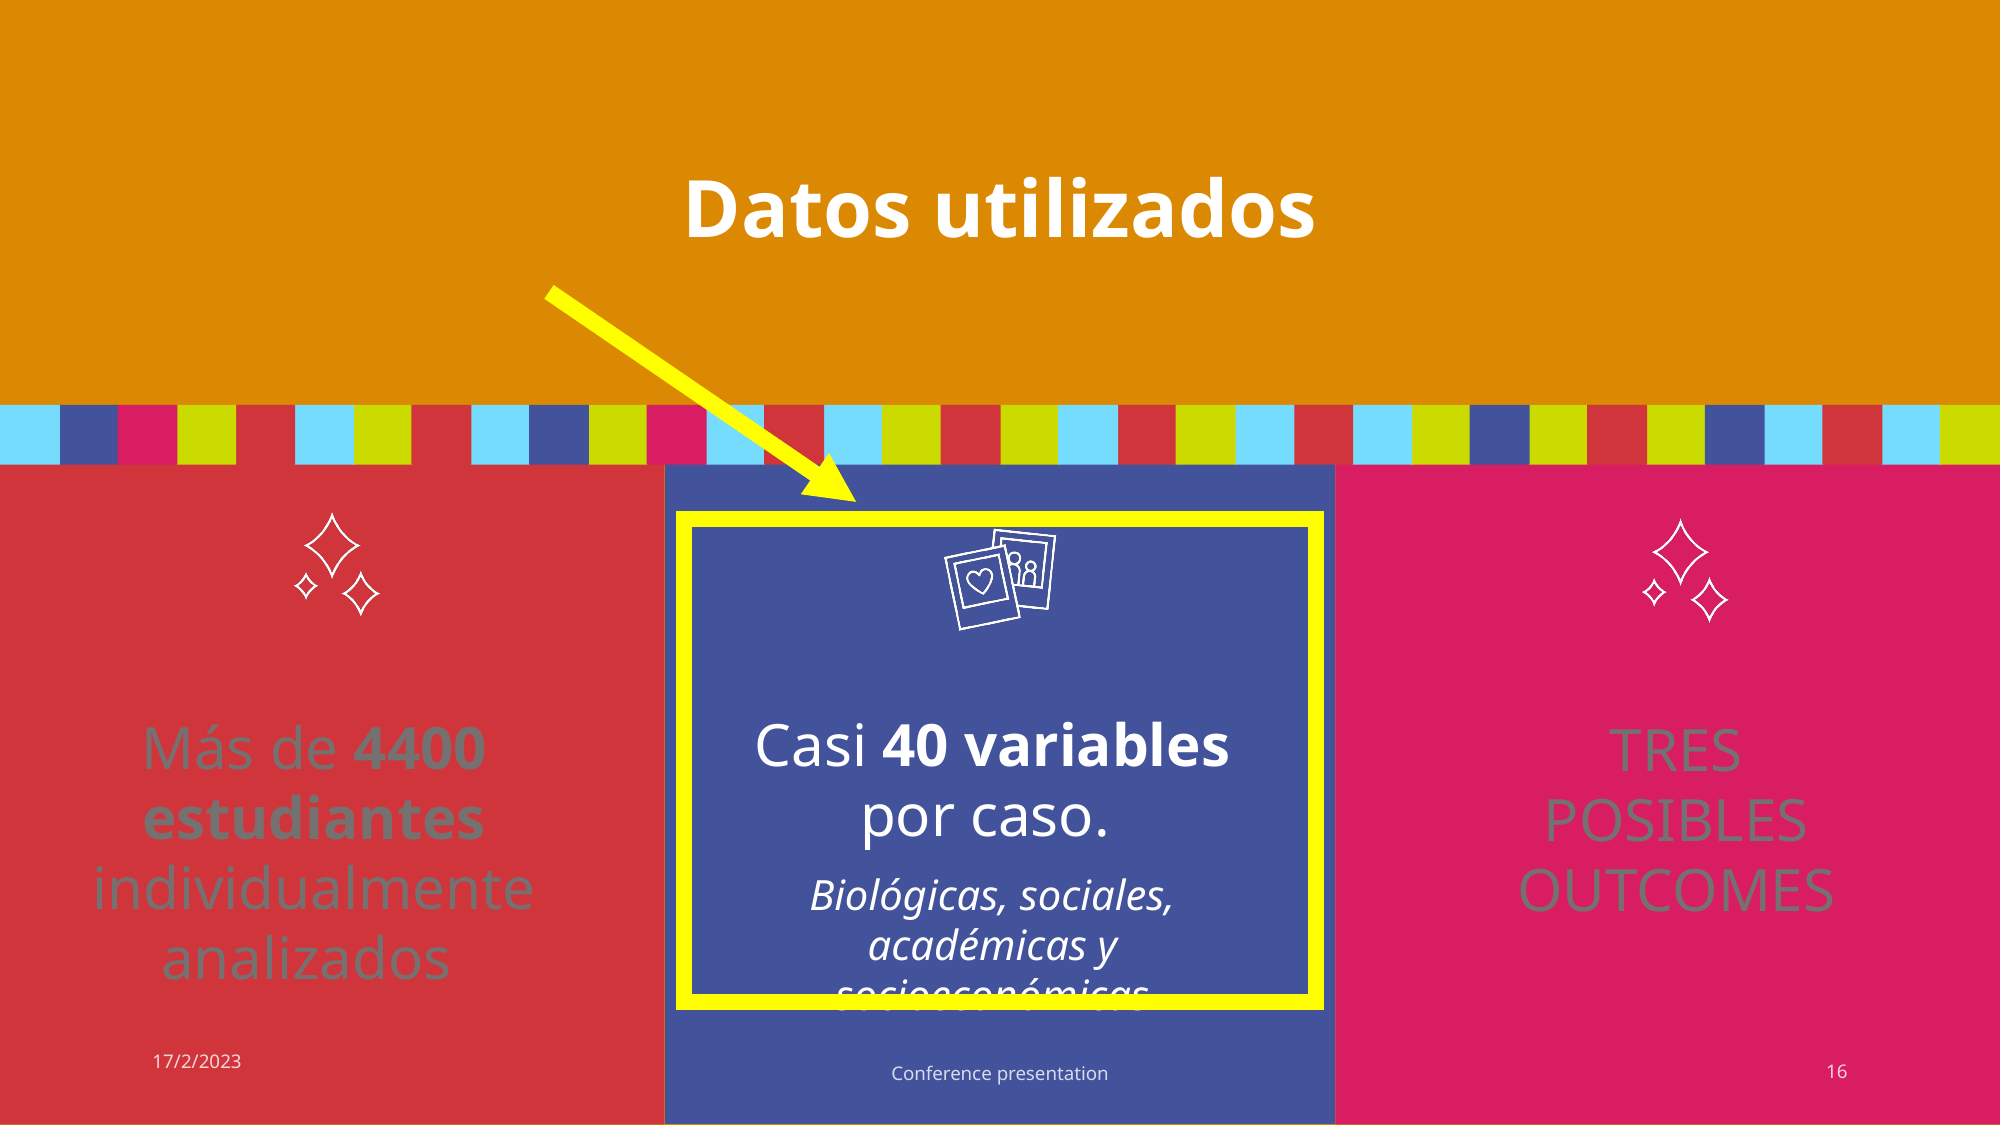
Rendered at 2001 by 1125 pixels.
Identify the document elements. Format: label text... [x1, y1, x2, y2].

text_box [548, 291, 857, 502]
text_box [938, 519, 1062, 642]
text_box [274, 502, 397, 626]
picture [1622, 509, 1746, 632]
title Datos utilizados [340, 103, 1660, 321]
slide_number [137, 1042, 588, 1103]
footer Conference presentation [662, 1042, 1338, 1103]
list TRES POSIBLES OUTCOMES [1505, 705, 1863, 799]
text_box [683, 518, 1317, 1003]
list Más de 4400 estudiantes individualmente analizados [70, 703, 573, 909]
slide_number 16 [1412, 1042, 1863, 1103]
